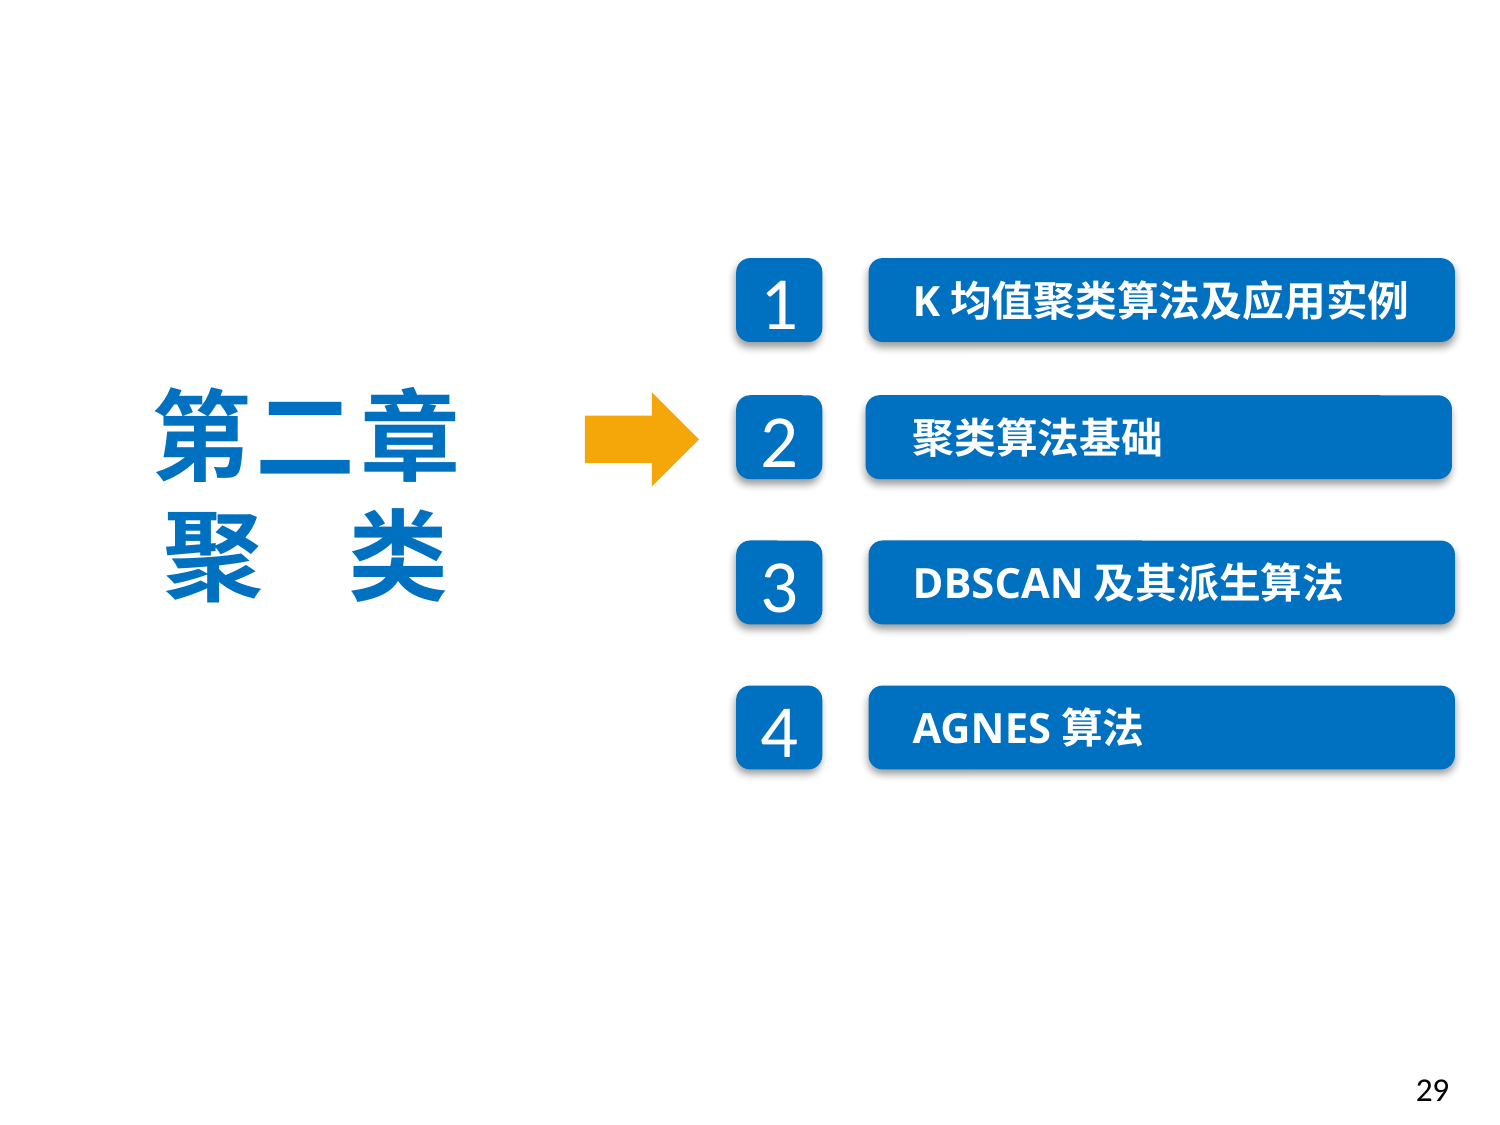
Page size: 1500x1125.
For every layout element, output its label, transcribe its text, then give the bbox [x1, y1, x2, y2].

text_box 3 [734, 538, 825, 627]
text_box 2 [734, 393, 825, 482]
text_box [865, 394, 1453, 480]
text_box 1 [734, 255, 825, 345]
text_box [582, 390, 702, 489]
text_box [868, 540, 1456, 625]
text_box 第二章 聚 类 [0, 364, 612, 624]
text_box 29 [1114, 1060, 1465, 1106]
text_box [868, 257, 1456, 343]
text_box 4 [734, 683, 825, 772]
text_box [868, 685, 1456, 770]
